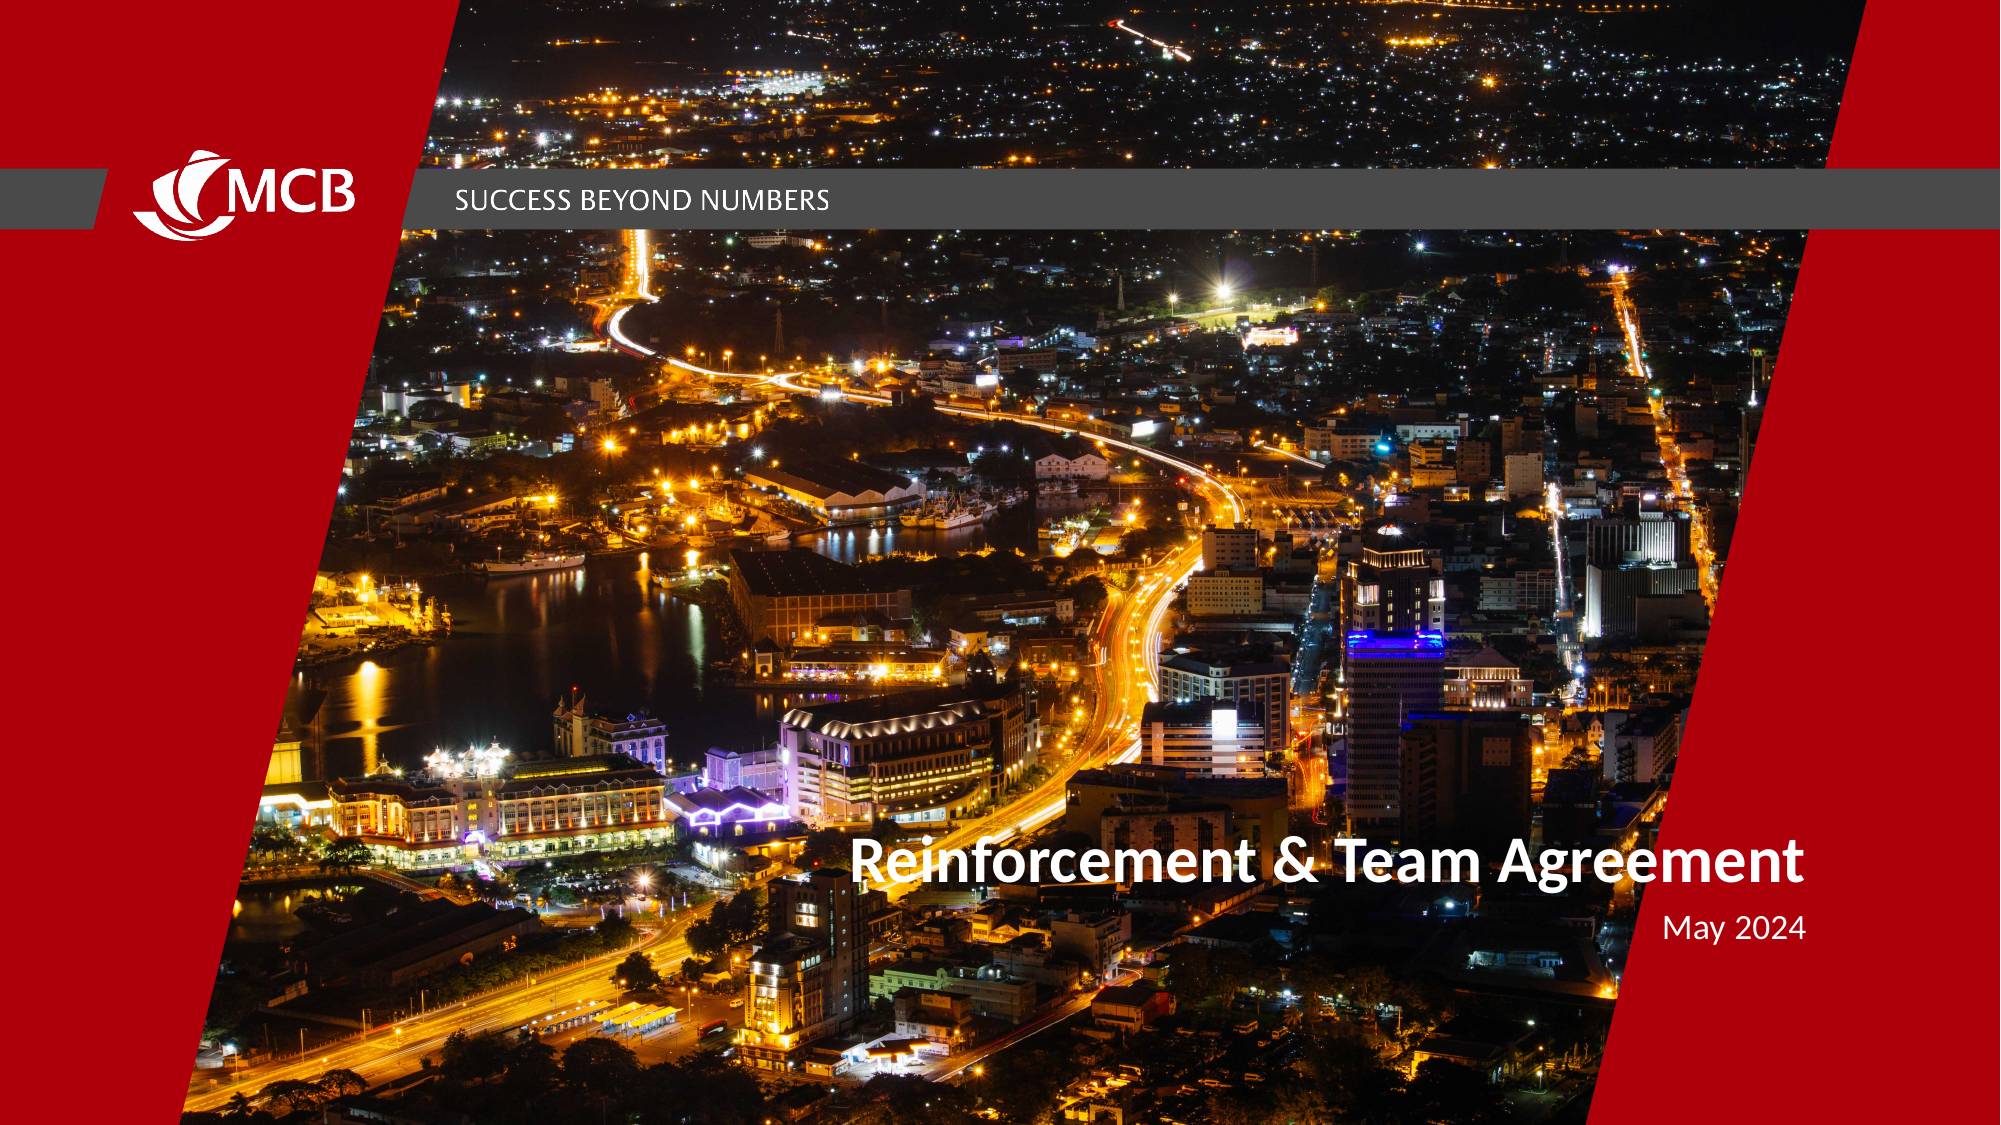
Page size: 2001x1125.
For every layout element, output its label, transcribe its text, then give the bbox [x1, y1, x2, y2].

text_box May 2024 [860, 903, 1822, 955]
picture [418, 0, 1867, 168]
picture [179, 230, 1810, 1125]
text_box Reinforcement & Team Agreement [587, 807, 1822, 903]
